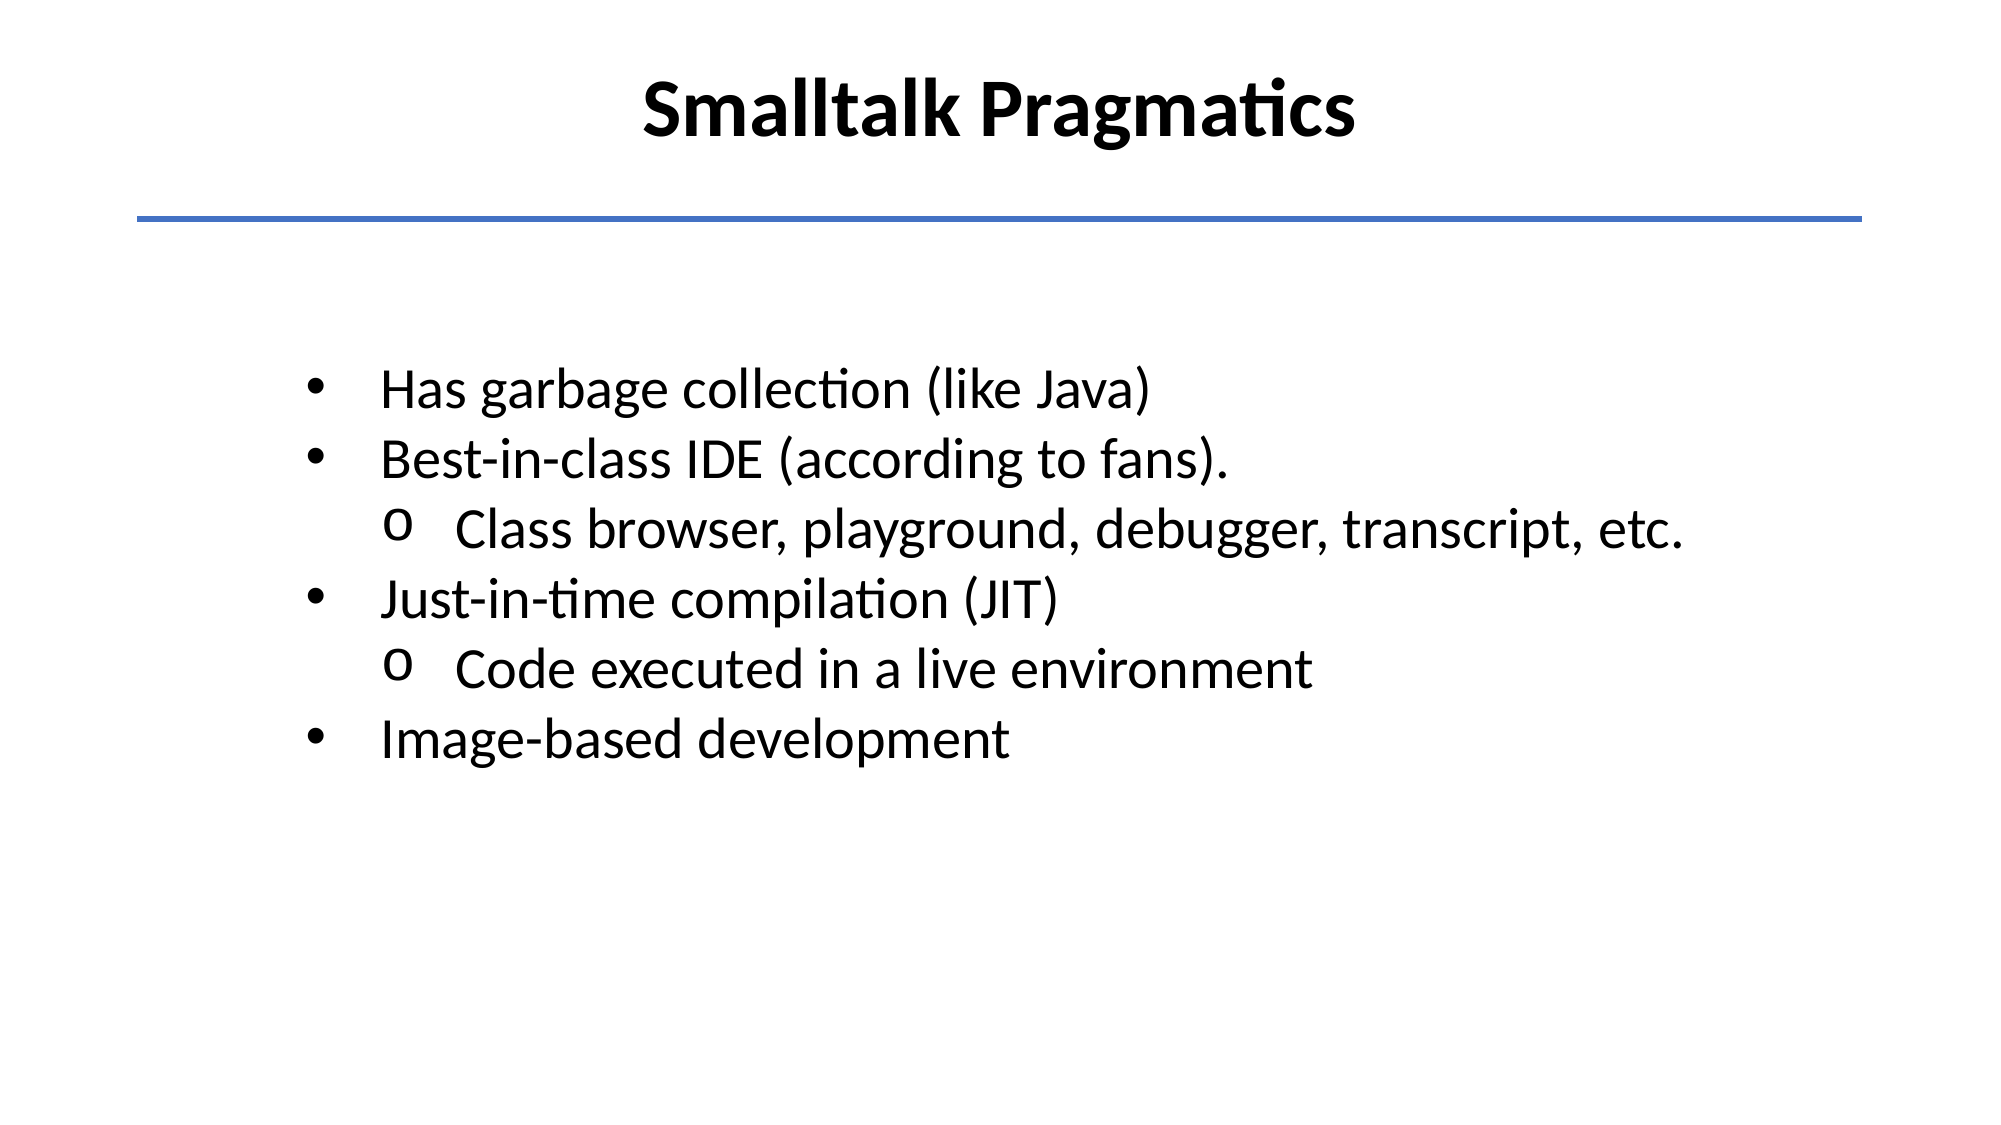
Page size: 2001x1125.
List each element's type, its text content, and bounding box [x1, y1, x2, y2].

text_box Smalltalk Pragmatics [137, 1, 1863, 218]
text_box Has garbage collection (like Java) Best-in-class IDE (according to fans). Class browser, playground, debugger, transcript, etc. Just-in-time compilation (JIT) Code executed in a live environment Image-based development [290, 342, 1796, 778]
